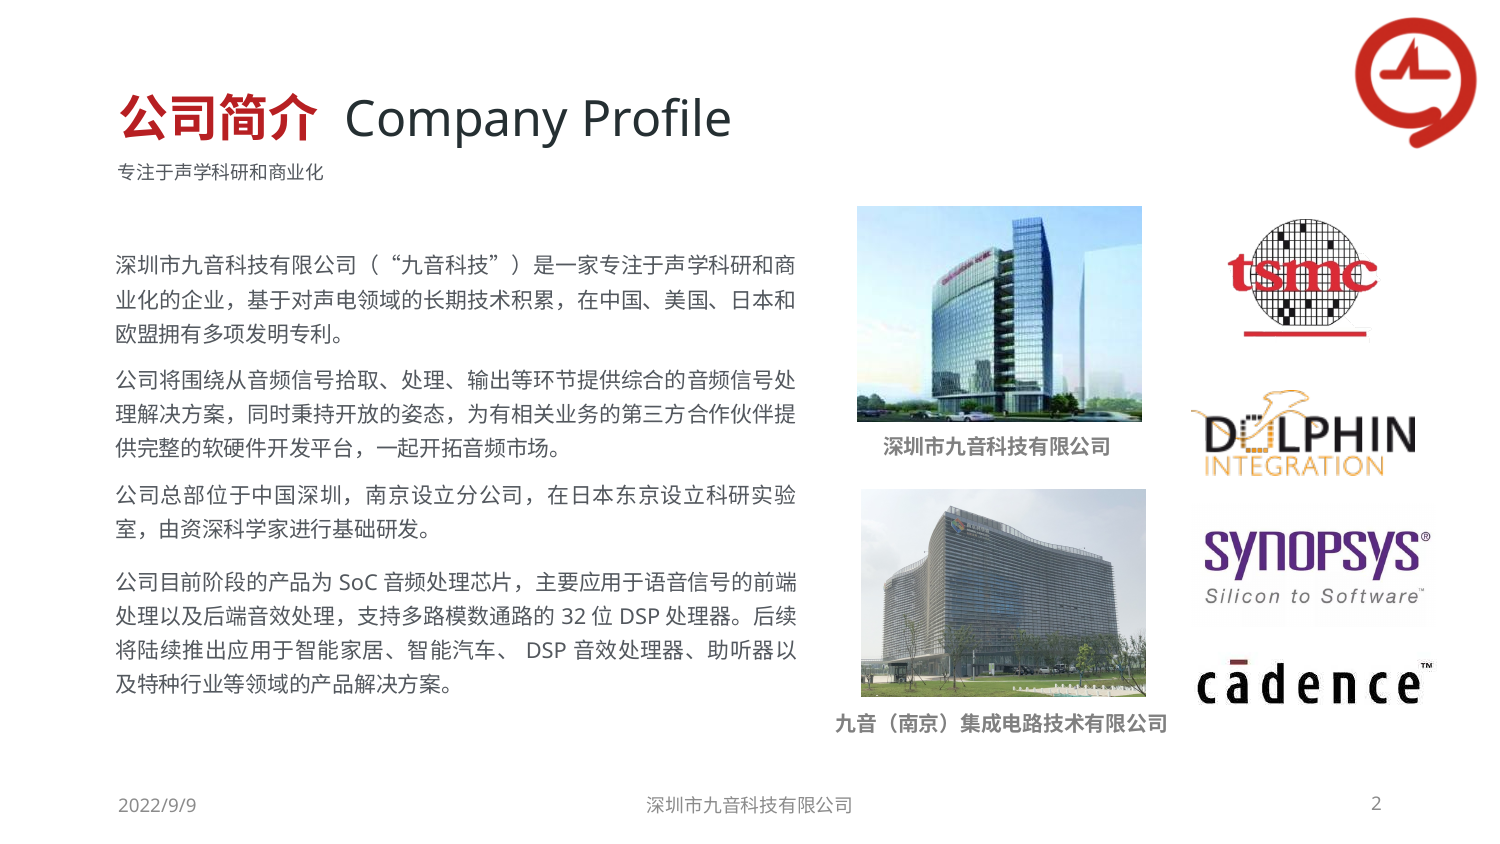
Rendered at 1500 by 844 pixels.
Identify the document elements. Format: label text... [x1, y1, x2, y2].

picture [1221, 212, 1384, 343]
footer 深圳市九音科技有限公司 [496, 782, 1004, 828]
slide_number 2 [1059, 782, 1397, 828]
text_box 公司目前阶段的产品为SoC音频处理芯片，主要应用于语音信号的前端处理以及后端音效处理，支持多路模数通路的32位DSP处理器。后续将陆续推出应用于智能家居、智能汽车、DSP音效处理器、助听器以及特种行业等领域的产品解决方案。 [115, 560, 798, 698]
text_box 专注于声学科研和商业化 [117, 160, 414, 183]
picture [860, 489, 1146, 697]
picture [857, 206, 1142, 422]
text_box 深圳市九音科技有限公司 [877, 433, 1112, 459]
text_box Company Profile [344, 86, 734, 147]
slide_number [103, 782, 441, 828]
picture [1349, 16, 1483, 150]
picture [1190, 503, 1440, 740]
text_box 深圳市九音科技有限公司（“九音科技”）是一家专注于声学科研和商业化的企业，基于对声电领域的长期技术积累，在中国、美国、日本和欧盟拥有多项发明专利。 公司将围绕从音频信号拾取、处理、输出等环节提供综合的音频信号处理解决方案，同时秉持开放的姿态，为有相关业务的第三方合作伙伴提供完整的软硬件开发平台，一起开拓音频市场。 公司总部位于中国深圳，南京设立分公司，在日本东京设立科研实验室，由资深科学家进行基础研发。 [115, 244, 798, 542]
text_box 九音（南京）集成电路技术有限公司 [835, 710, 1168, 736]
text_box 公司简介 [118, 86, 320, 147]
picture [1190, 390, 1415, 476]
